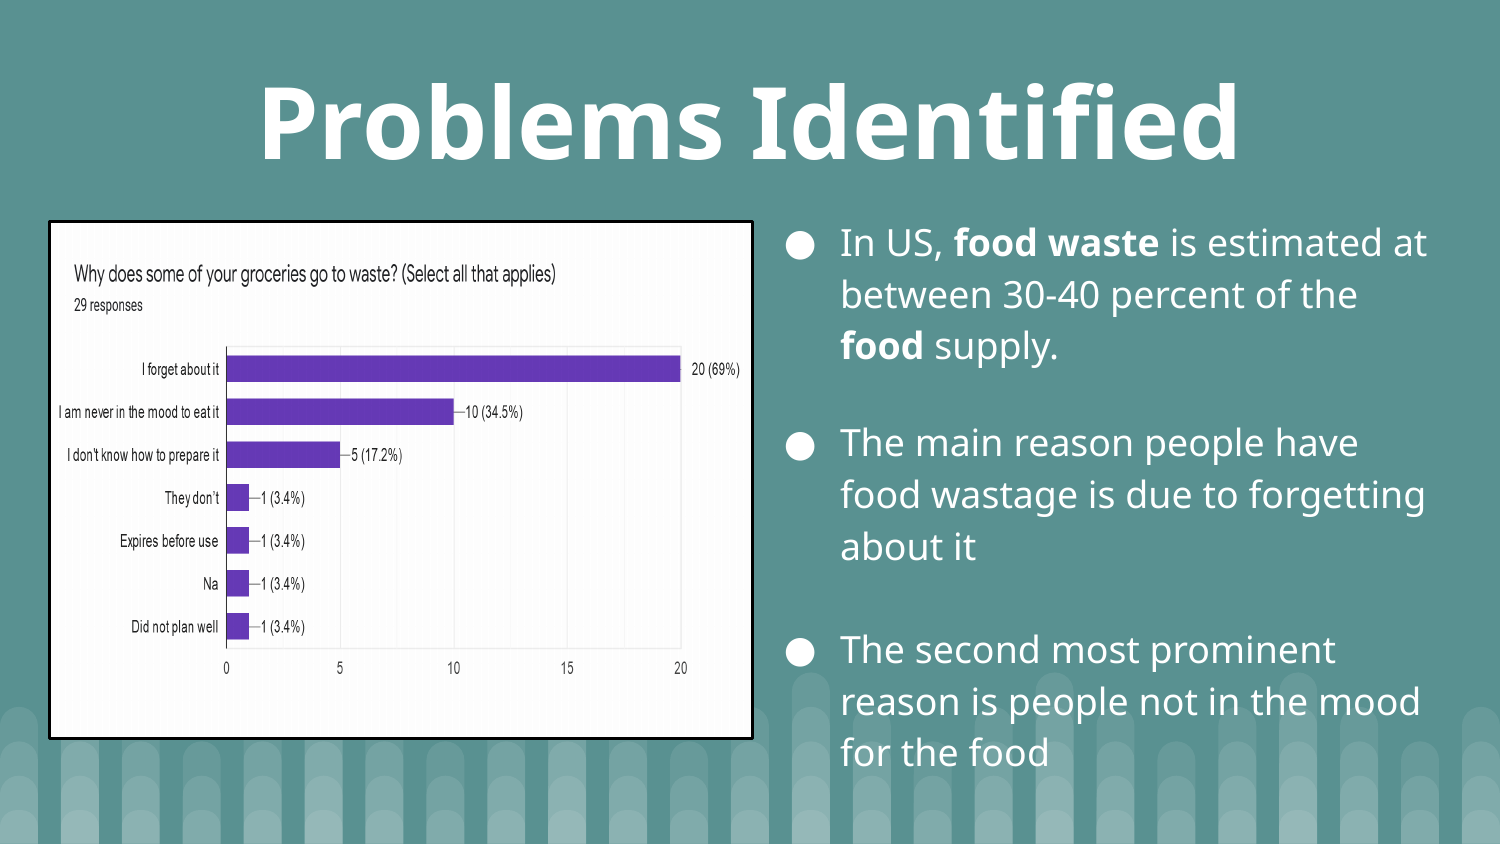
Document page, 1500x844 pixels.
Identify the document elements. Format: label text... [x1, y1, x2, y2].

picture [50, 222, 751, 738]
text_box In US, food waste is estimated at between 30-40 percent of the food supply. The main reason people have food wastage is due to forgetting about it The second most prominent reason is people not in the mood for the food [750, 197, 1450, 737]
title Problems Identified [51, 72, 1449, 167]
